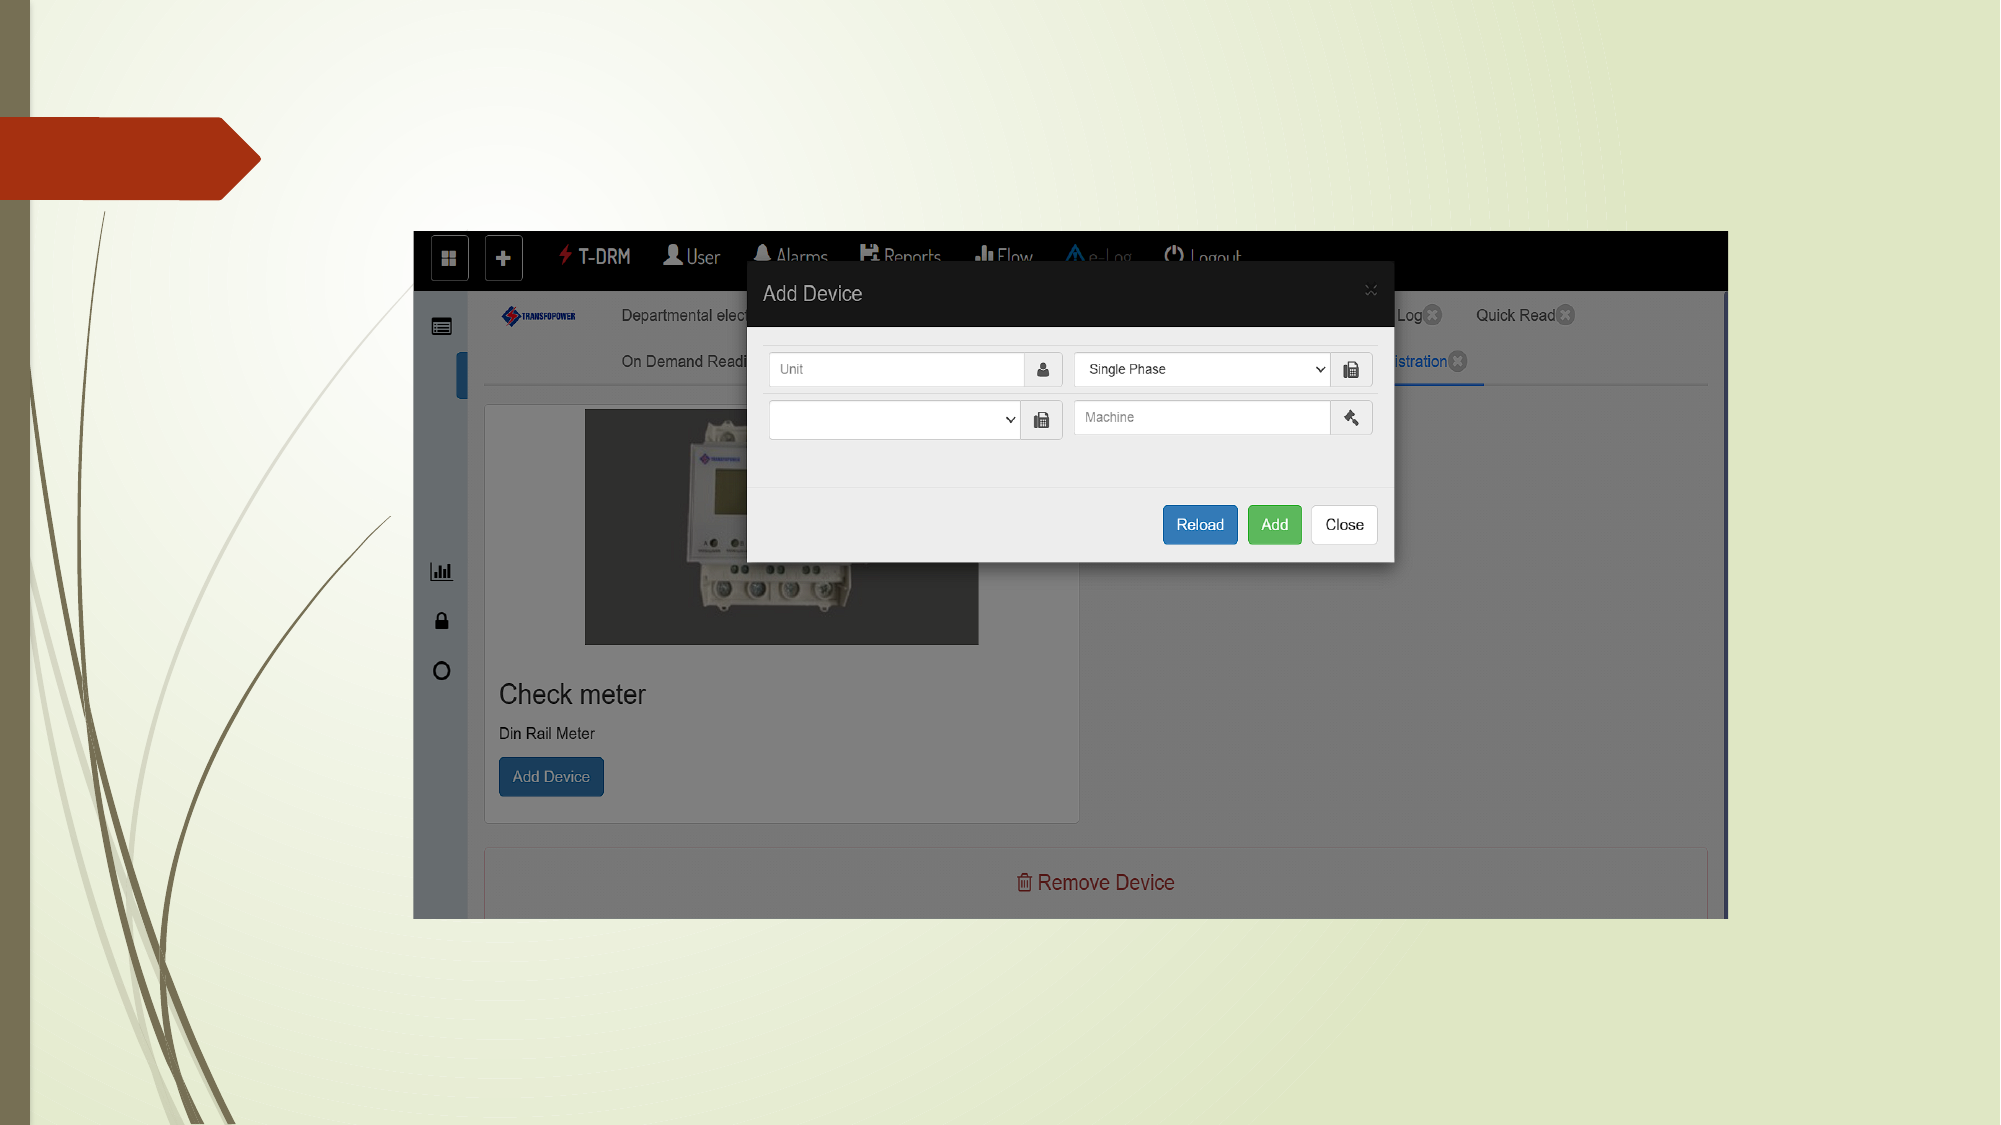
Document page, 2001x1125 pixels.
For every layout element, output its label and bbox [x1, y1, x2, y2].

list [413, 231, 1729, 919]
